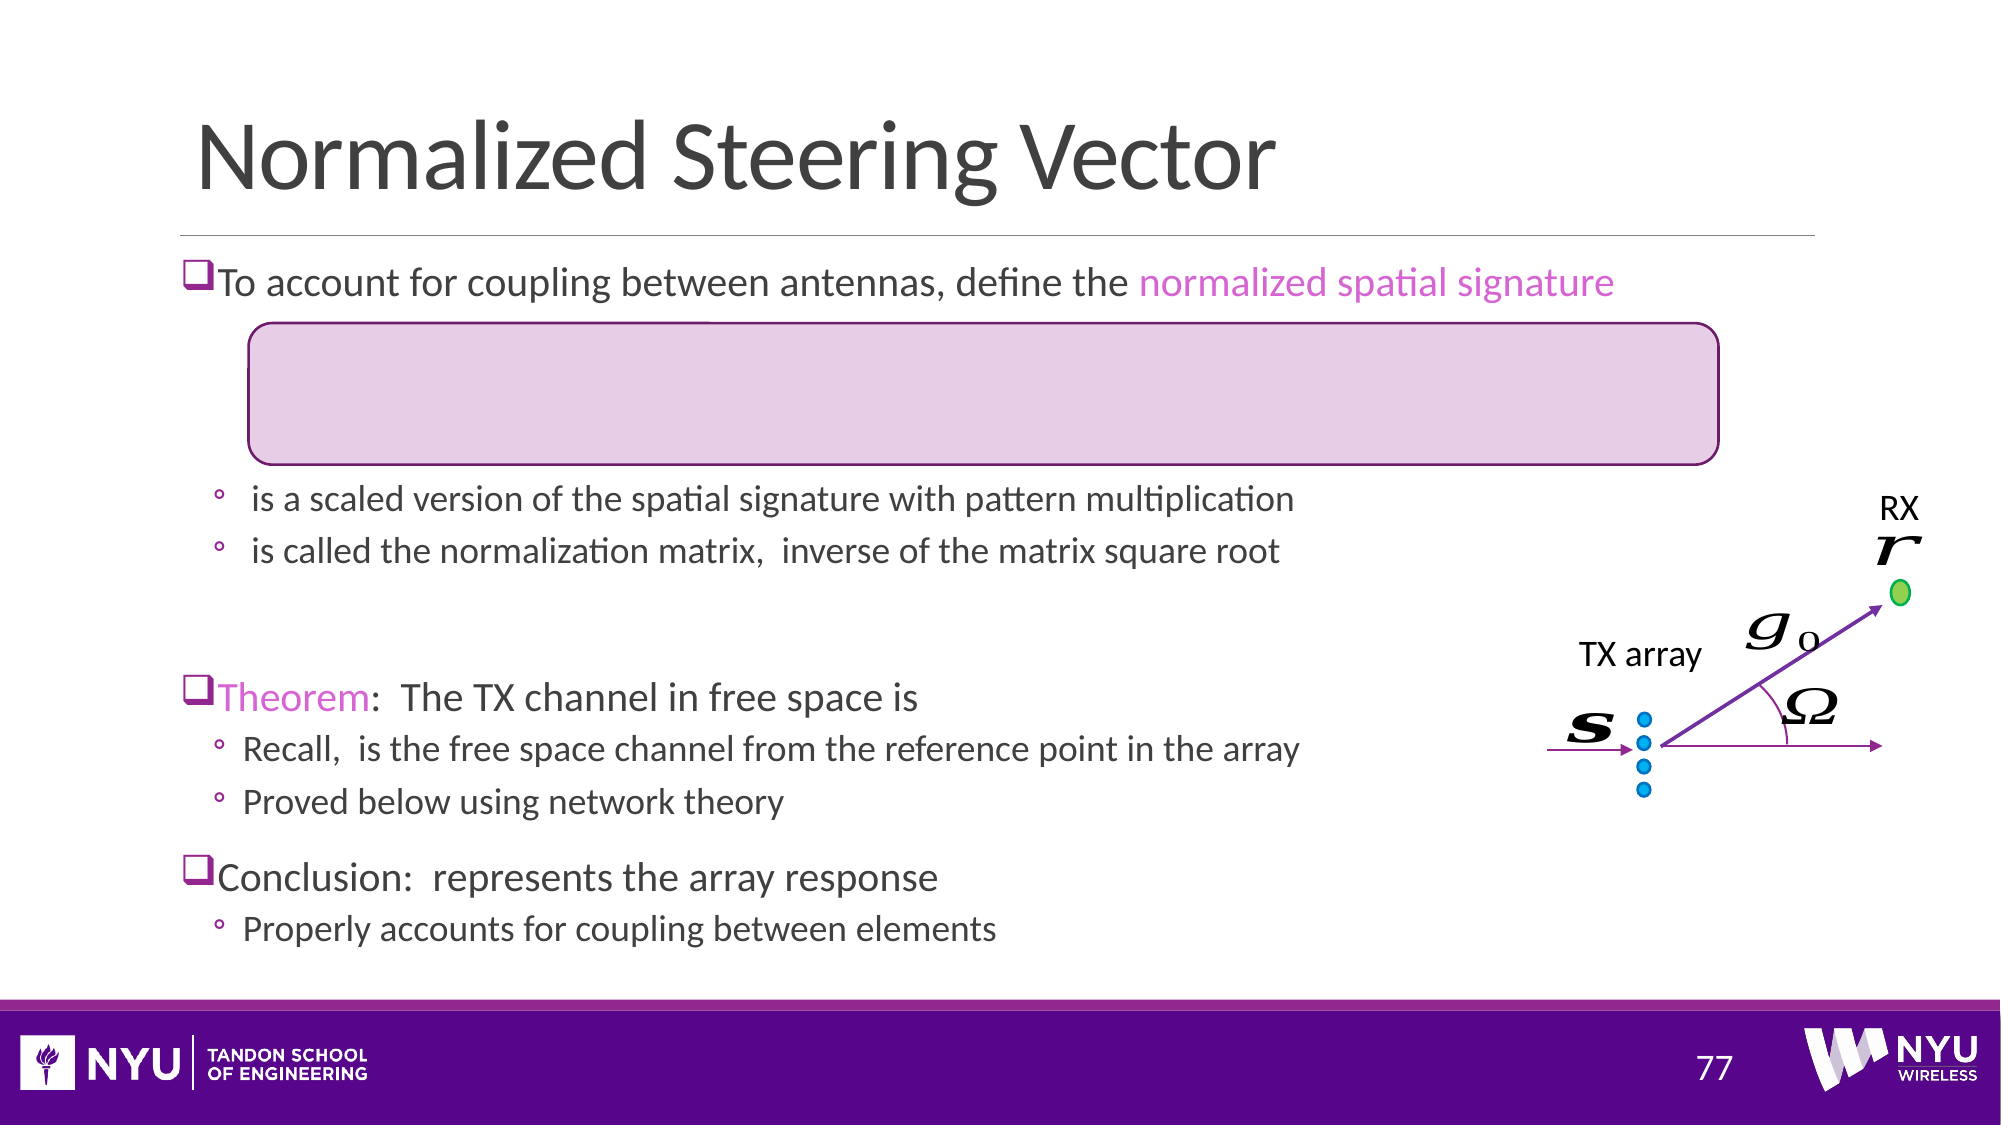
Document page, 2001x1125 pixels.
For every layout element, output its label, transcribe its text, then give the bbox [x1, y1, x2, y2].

text_box [1889, 578, 1912, 607]
text_box RX [1864, 475, 1934, 536]
slide_number 77 [1533, 1035, 1749, 1096]
title Normalized Steering Vector [180, 47, 1830, 218]
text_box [1637, 712, 1652, 797]
text_box TX array [1564, 621, 1657, 682]
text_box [1660, 604, 1883, 748]
text_box [247, 321, 1720, 466]
